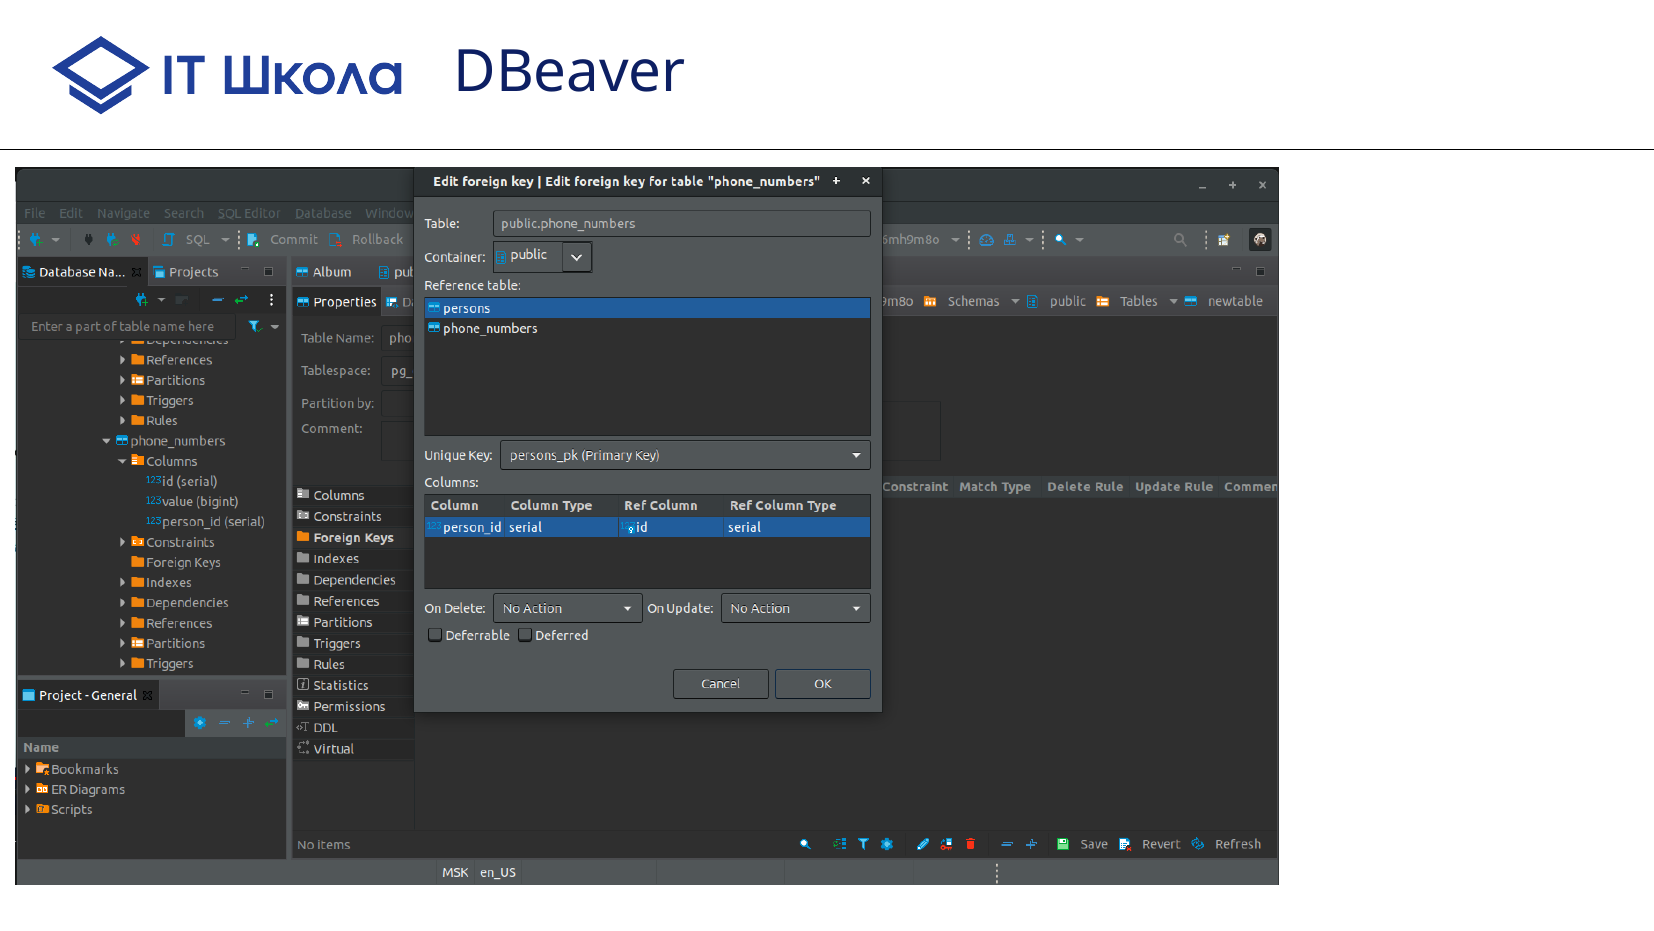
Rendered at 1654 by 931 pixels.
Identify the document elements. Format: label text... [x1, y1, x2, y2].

picture [0, 0, 494, 148]
picture [14, 167, 1279, 886]
text_box DBeaver [498, 25, 1604, 120]
